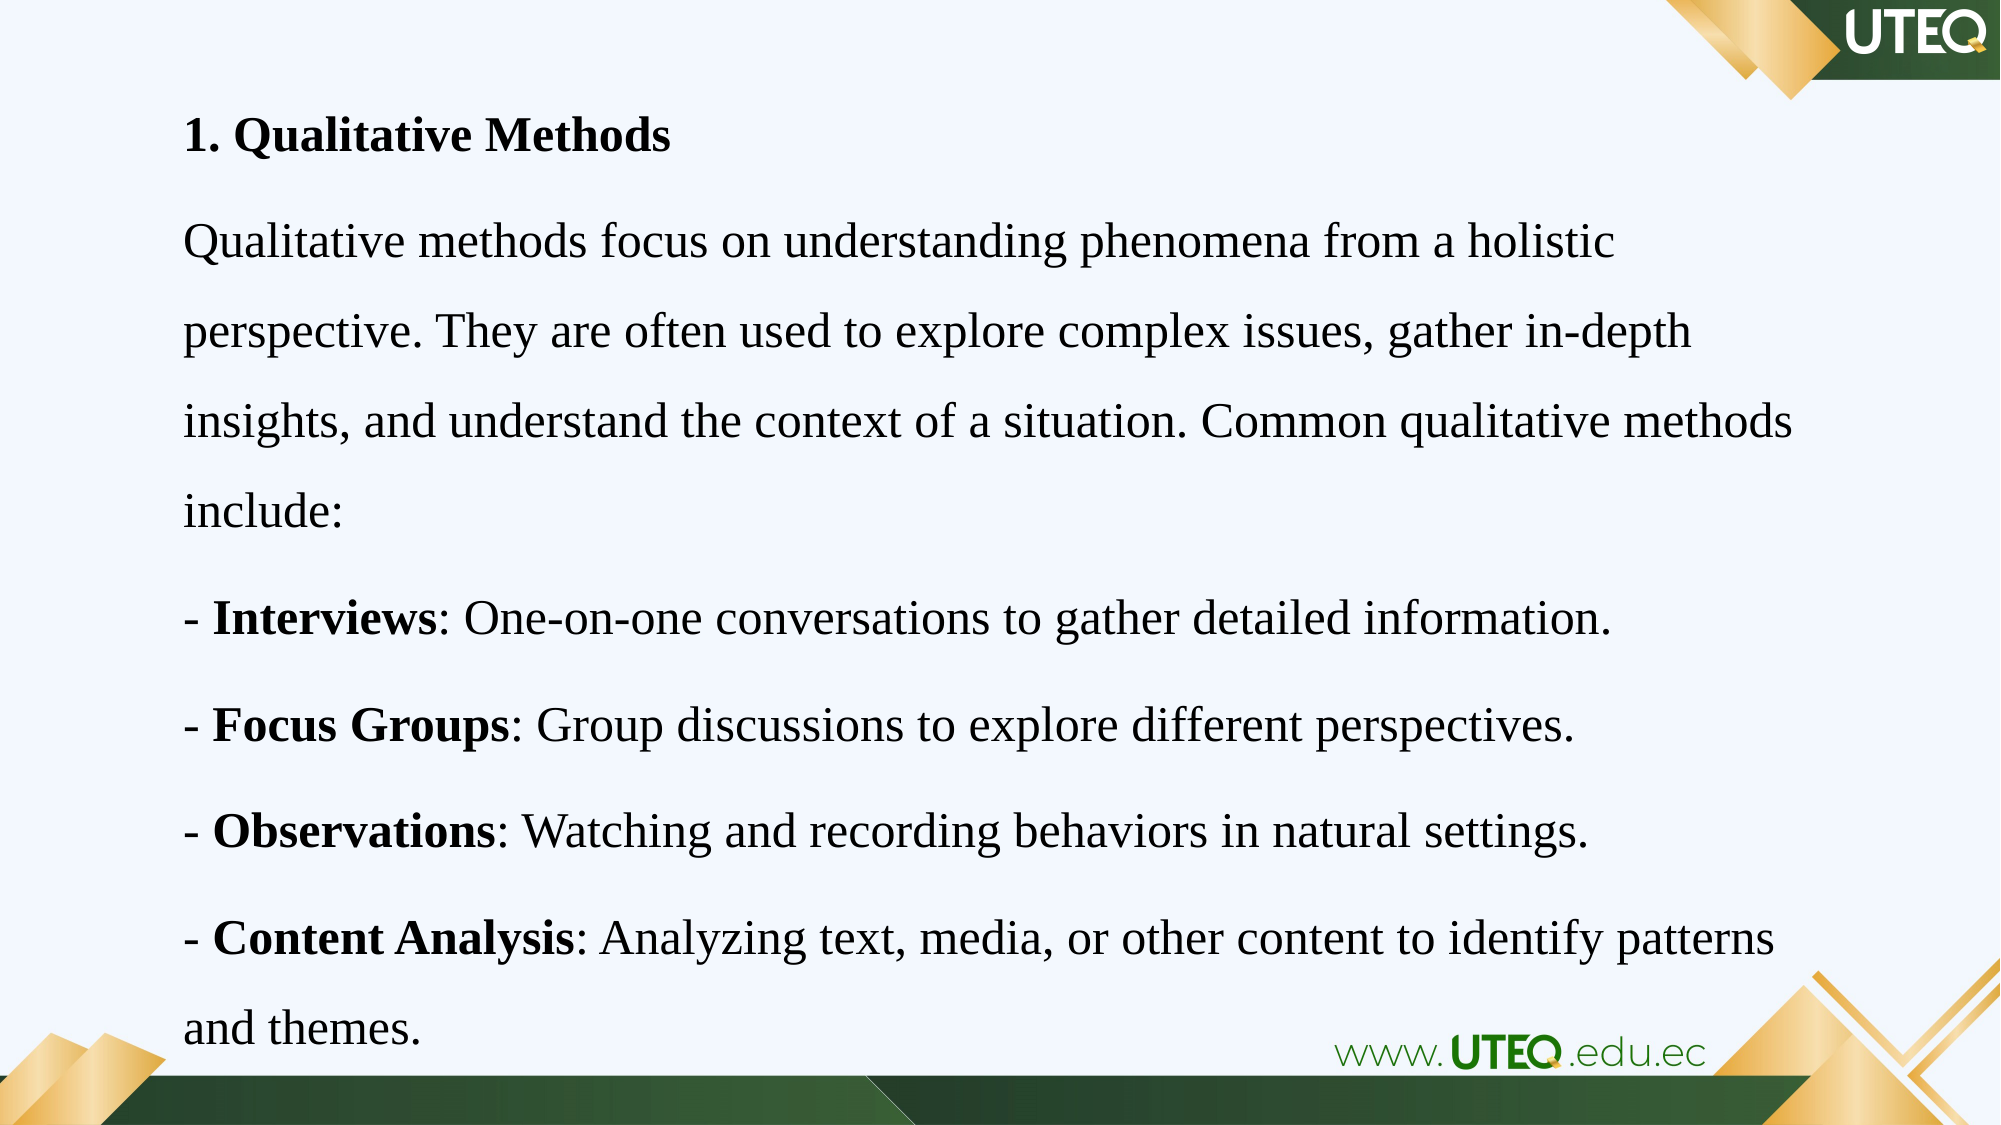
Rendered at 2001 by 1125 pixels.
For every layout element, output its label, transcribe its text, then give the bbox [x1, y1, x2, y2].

text_box 1. Qualitative Methods Qualitative methods focus on understanding phenomena from a holistic perspective. They are often used to explore complex issues, gather in-depth insights, and understand the context of a situation. Common qualitative methods include: - Interviews: One-on-one conversations to gather detailed information. - Focus Groups: Group discussions to explore different perspectives. - Observations: Watching and recording behaviors in natural settings. - Content Analysis: Analyzing text, media, or other content to identify patterns and themes. [168, 63, 1832, 1062]
picture [0, 0, 2000, 1125]
